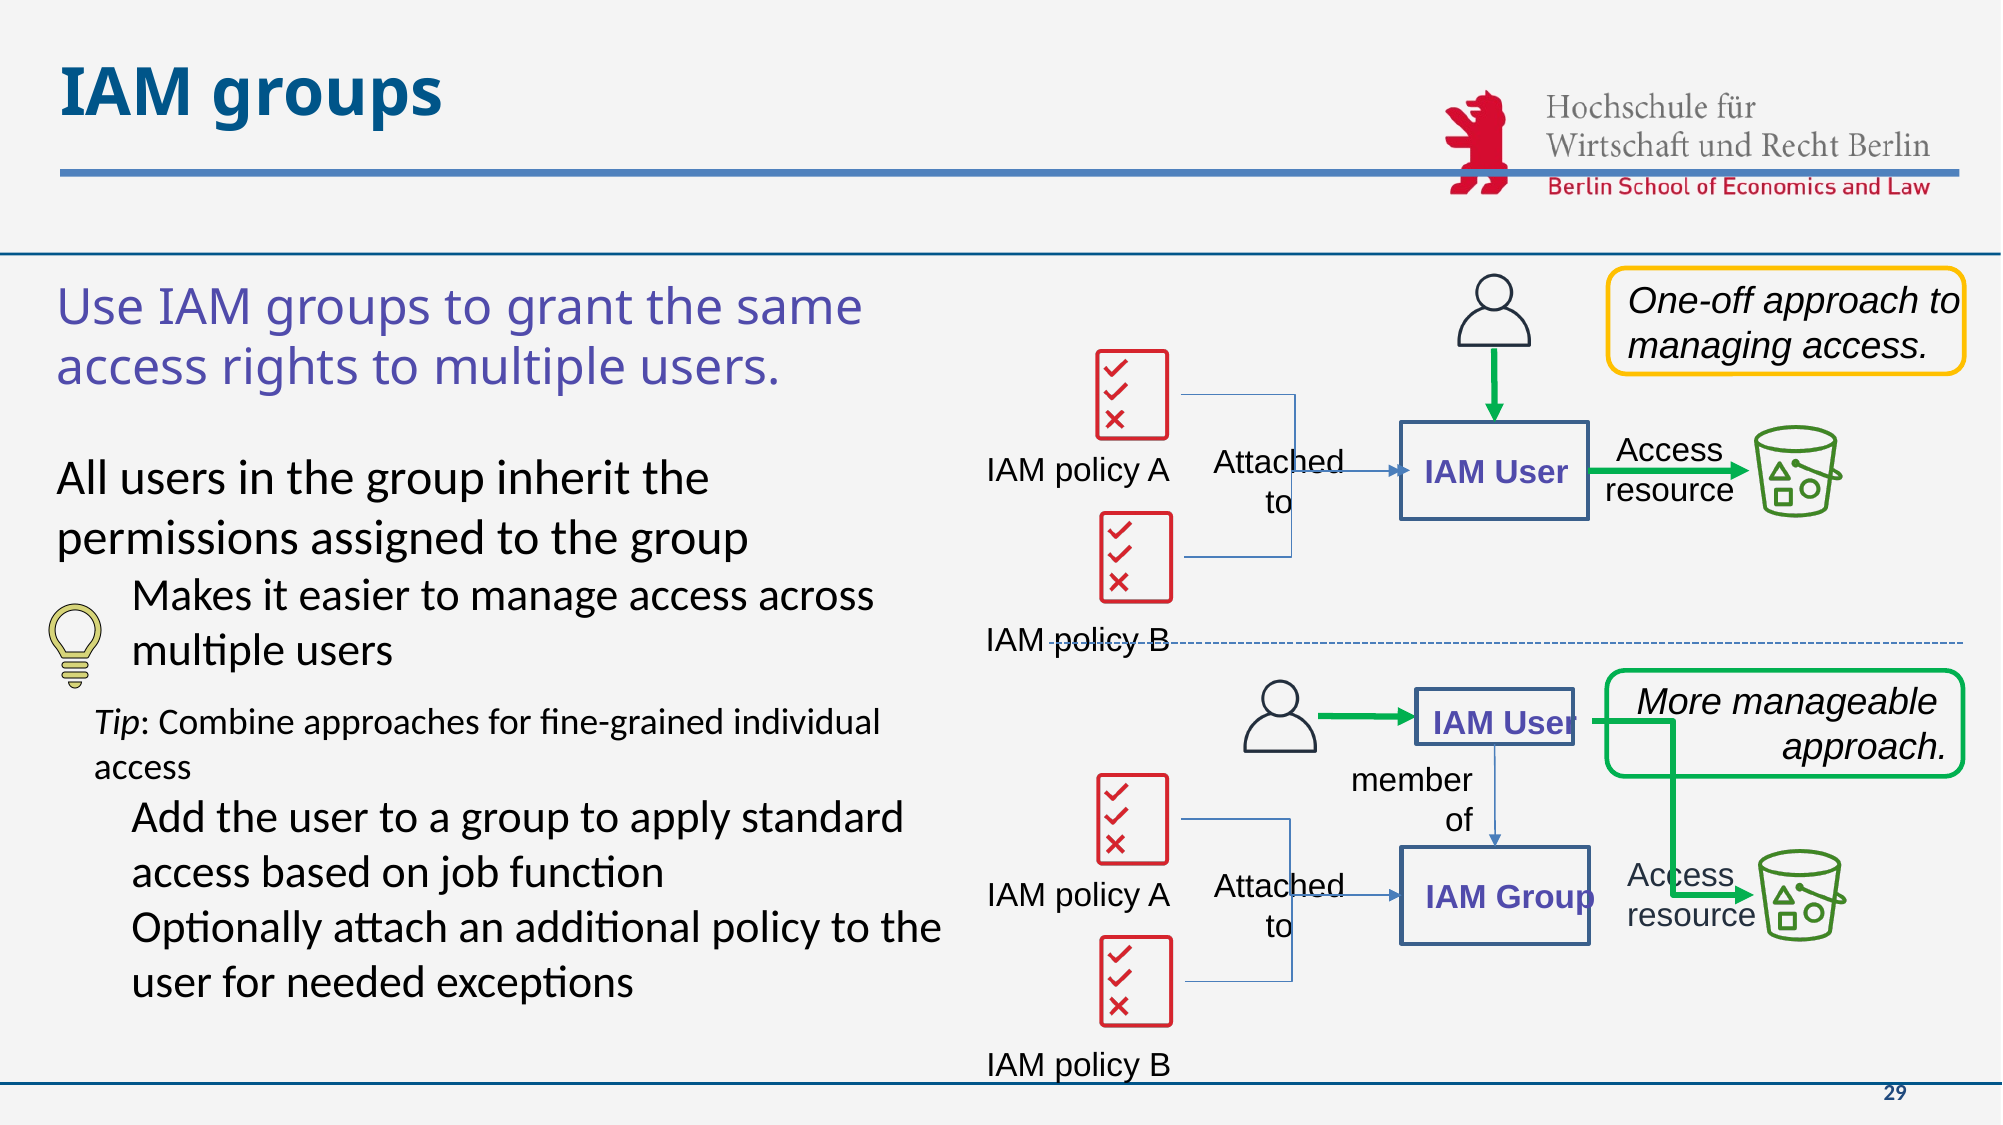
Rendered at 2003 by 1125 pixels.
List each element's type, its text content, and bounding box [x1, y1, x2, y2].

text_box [1593, 721, 1755, 896]
picture [26, 598, 123, 695]
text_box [1184, 894, 1402, 982]
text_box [969, 267, 1992, 667]
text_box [1180, 394, 1410, 471]
title IAM groups [60, 49, 1960, 130]
picture [1434, 177, 1937, 203]
picture [1434, 130, 1937, 169]
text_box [1184, 470, 1402, 558]
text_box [970, 669, 1964, 1092]
slide_number 29 [1883, 1099, 1963, 1106]
list Use IAM groups to grant the same access rights to multiple users. All users in the group inherit the permissions assigned to the group Makes it easier to manage access across multiple users Tip: Combine approaches for fine-grained individual access Add the user to a group to apply standard access based on job function Optionally attach an additional policy to the user for needed exceptions [56, 274, 948, 1037]
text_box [1180, 818, 1402, 896]
